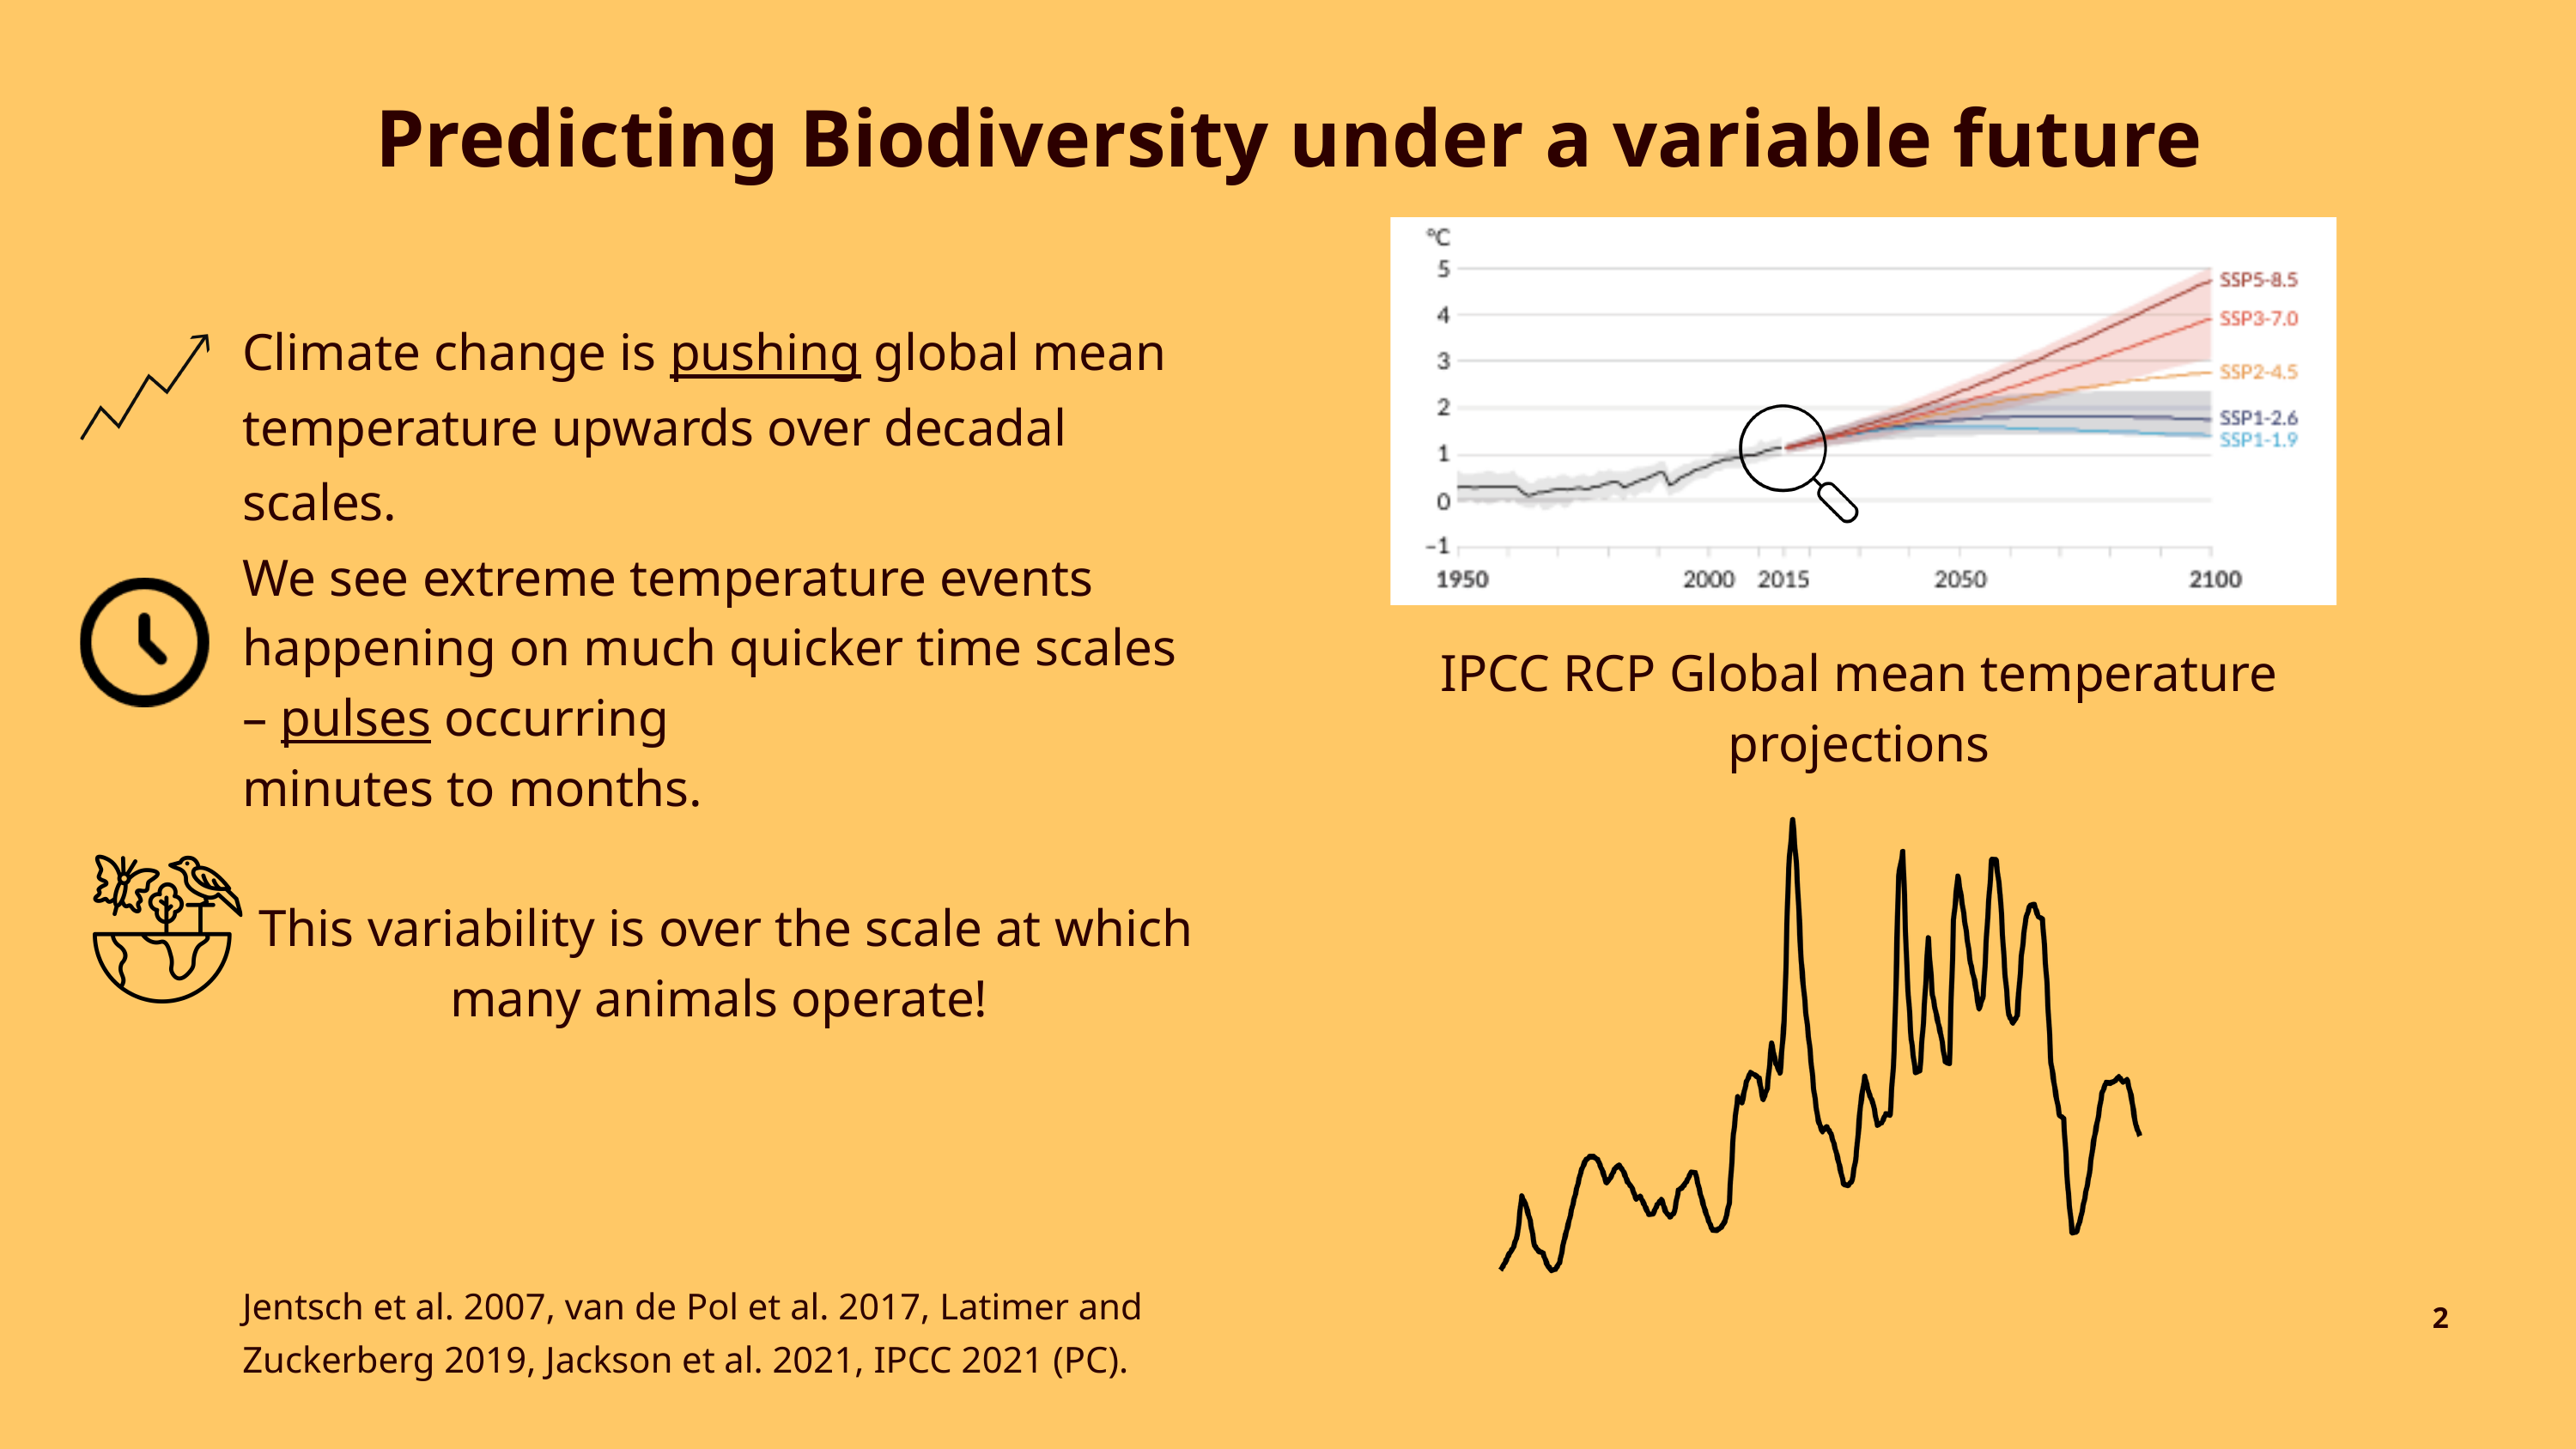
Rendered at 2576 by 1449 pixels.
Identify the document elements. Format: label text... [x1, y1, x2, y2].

text_box Climate change is pushing global mean temperature upwards over decadal scales. Jentsch et al. 2007, van de Pol et al. 2017, Latimer and Zuckerberg 2019, Jackson et al. 2021, IPCC 2021 (PC). [242, 306, 1210, 547]
text_box Climate change is pushing global mean temperature upwards over decadal scales. Jentsch et al. 2007, van de Pol et al. 2017, Latimer and Zuckerberg 2019, Jackson et al. 2021, IPCC 2021 (PC). [242, 753, 1210, 1434]
picture [1726, 391, 1872, 537]
text_box Predicting Biodiversity under a variable future [281, 72, 2299, 184]
text_box [1468, 797, 2172, 1293]
text_box IPCC RCP Global mean temperature projections [1376, 631, 2342, 772]
text_box [80, 334, 210, 440]
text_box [80, 547, 1210, 748]
text_box 2 [2432, 1294, 2450, 1335]
text_box [1390, 217, 2337, 605]
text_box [92, 853, 1194, 1022]
